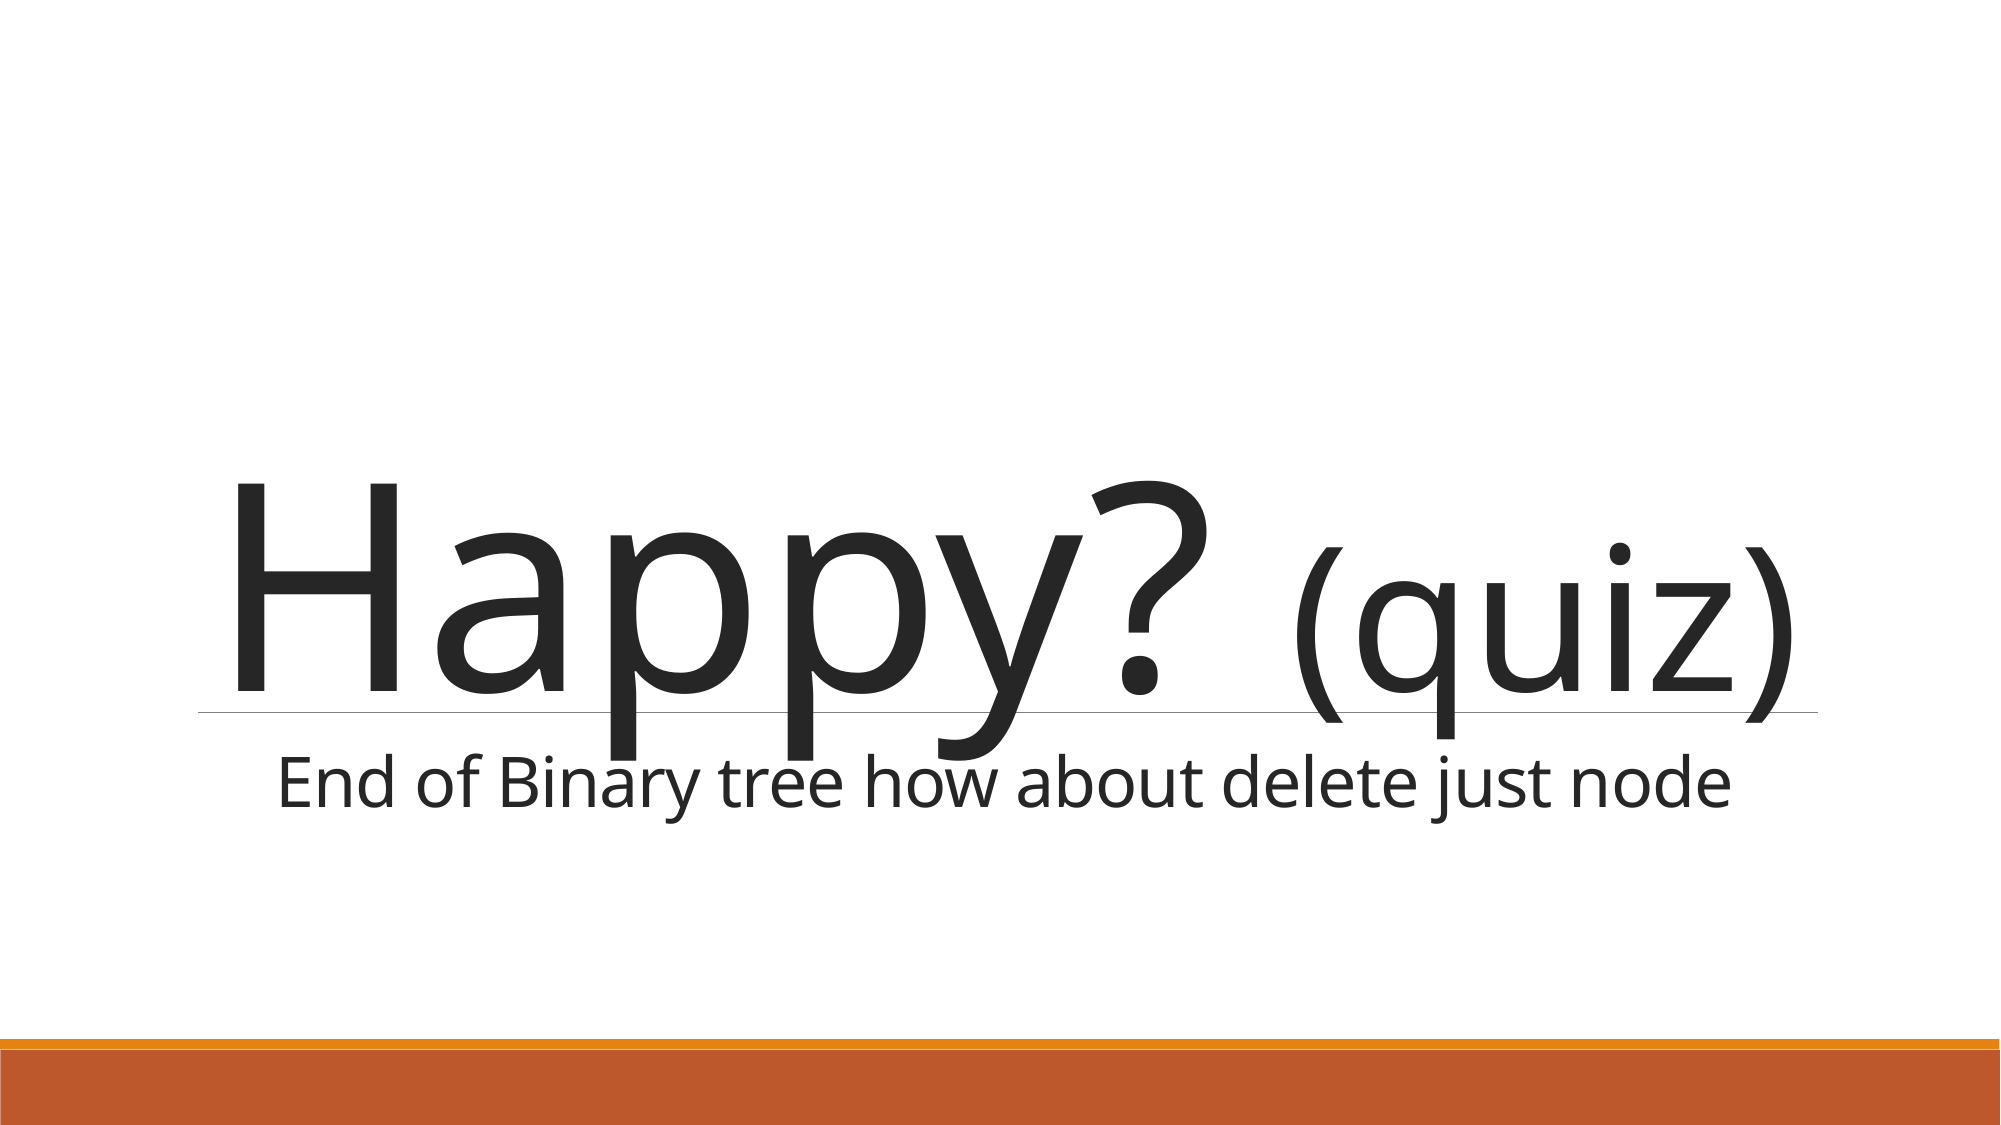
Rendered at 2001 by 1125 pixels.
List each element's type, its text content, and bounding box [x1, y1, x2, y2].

title Happy? (quiz) End of Binary tree how about delete just node [180, 244, 1830, 830]
